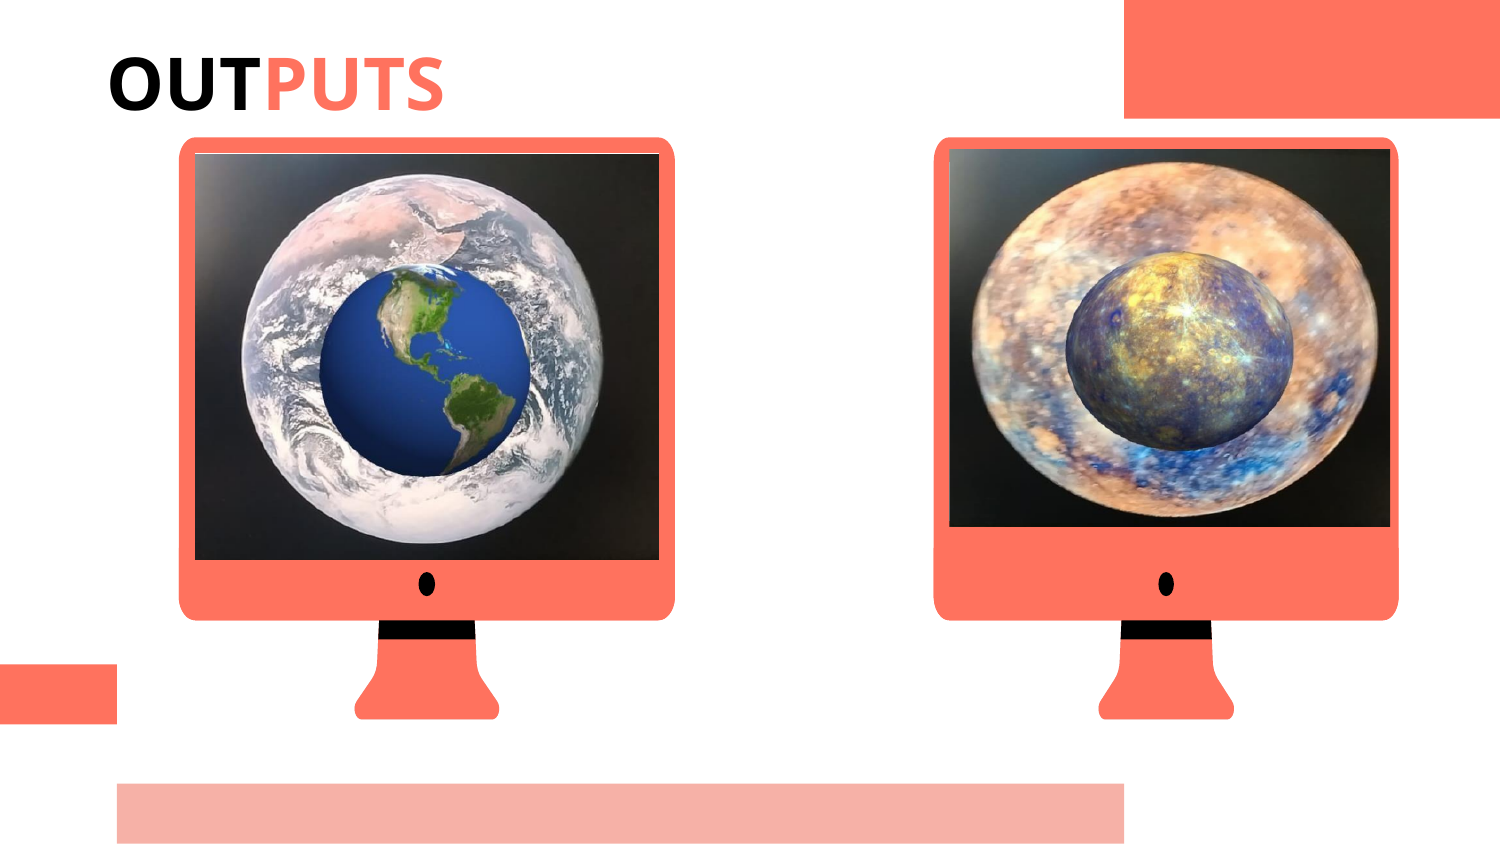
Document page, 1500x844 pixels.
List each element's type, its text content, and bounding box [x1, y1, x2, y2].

picture [195, 152, 659, 561]
title OUTPUTS [91, 31, 496, 217]
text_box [933, 137, 1399, 720]
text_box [178, 137, 676, 720]
picture [948, 149, 1391, 527]
